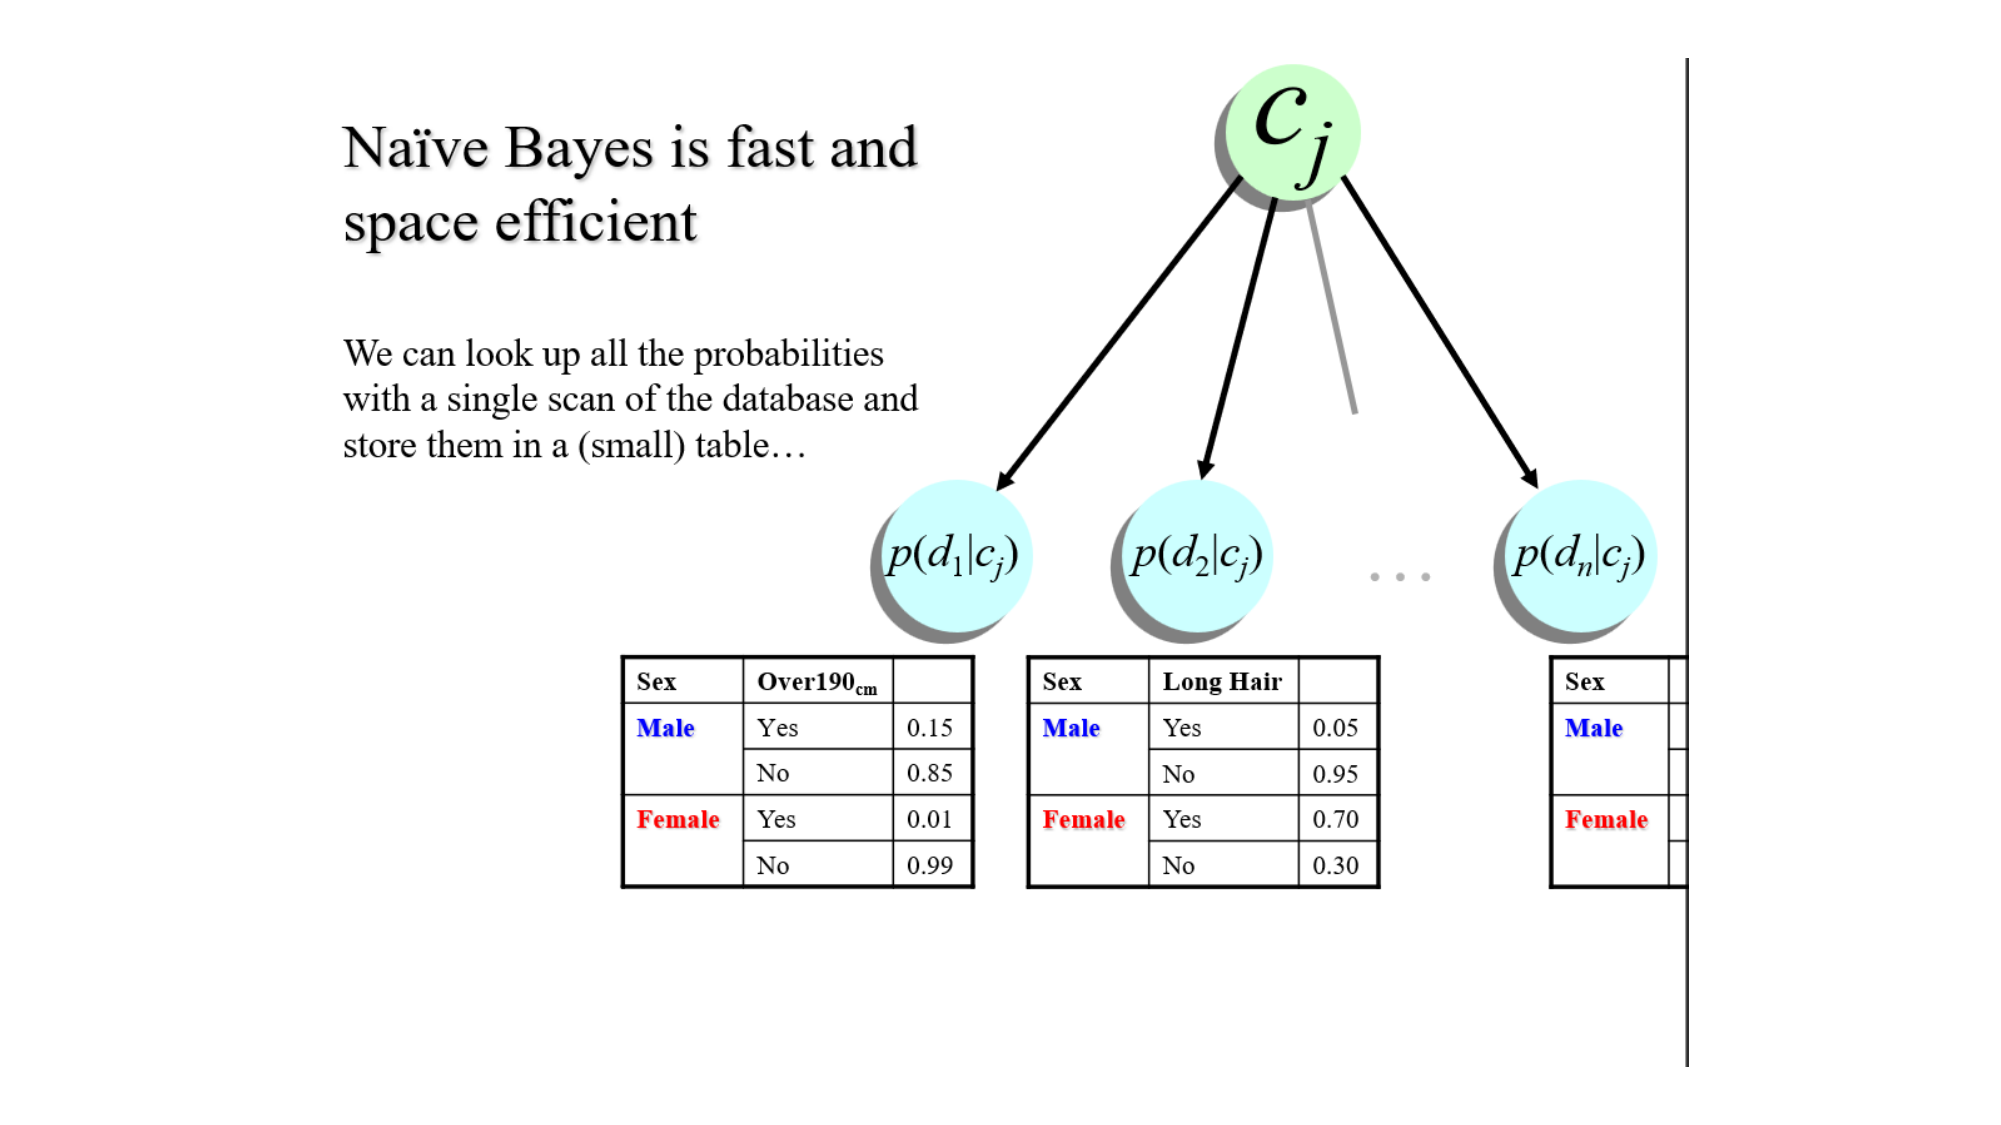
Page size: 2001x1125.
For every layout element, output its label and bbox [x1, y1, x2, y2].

picture [311, 58, 1689, 1067]
